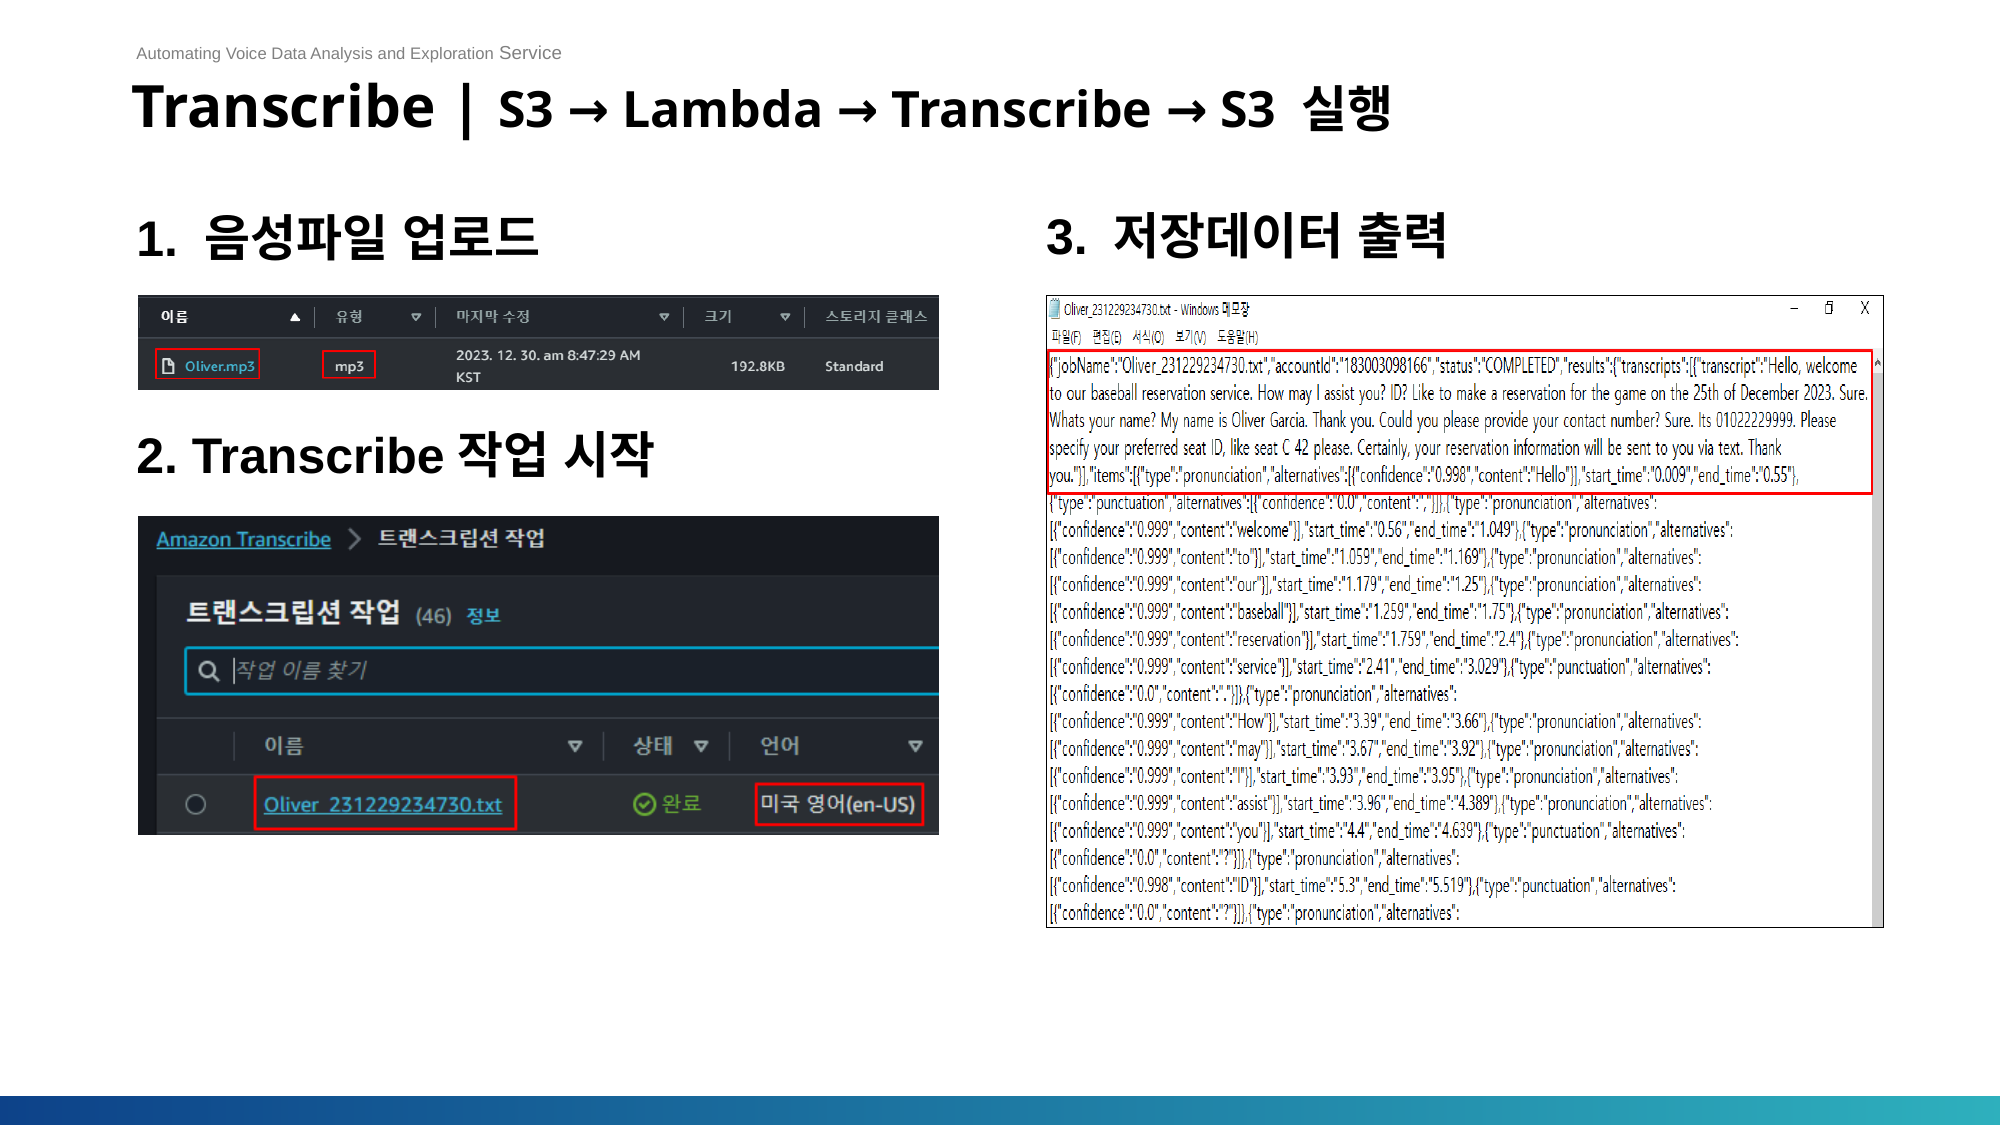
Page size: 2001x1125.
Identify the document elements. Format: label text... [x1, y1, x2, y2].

picture [188, 650, 939, 692]
text_box 2. Transcribe작업 시작 [121, 415, 818, 491]
text_box [0, 1096, 2000, 1125]
picture [138, 295, 939, 390]
picture [1046, 295, 1884, 928]
text_box Transcribe | S3 → Lambda → Transcribe → S3 실행 [117, 62, 1946, 147]
picture [138, 516, 939, 835]
text_box 3. 저장데이터 출력 [1031, 197, 1536, 273]
text_box Automating Voice Data Analysis and Exploration Service [121, 33, 733, 62]
text_box 1. 음성파일 업로드 [121, 199, 608, 275]
